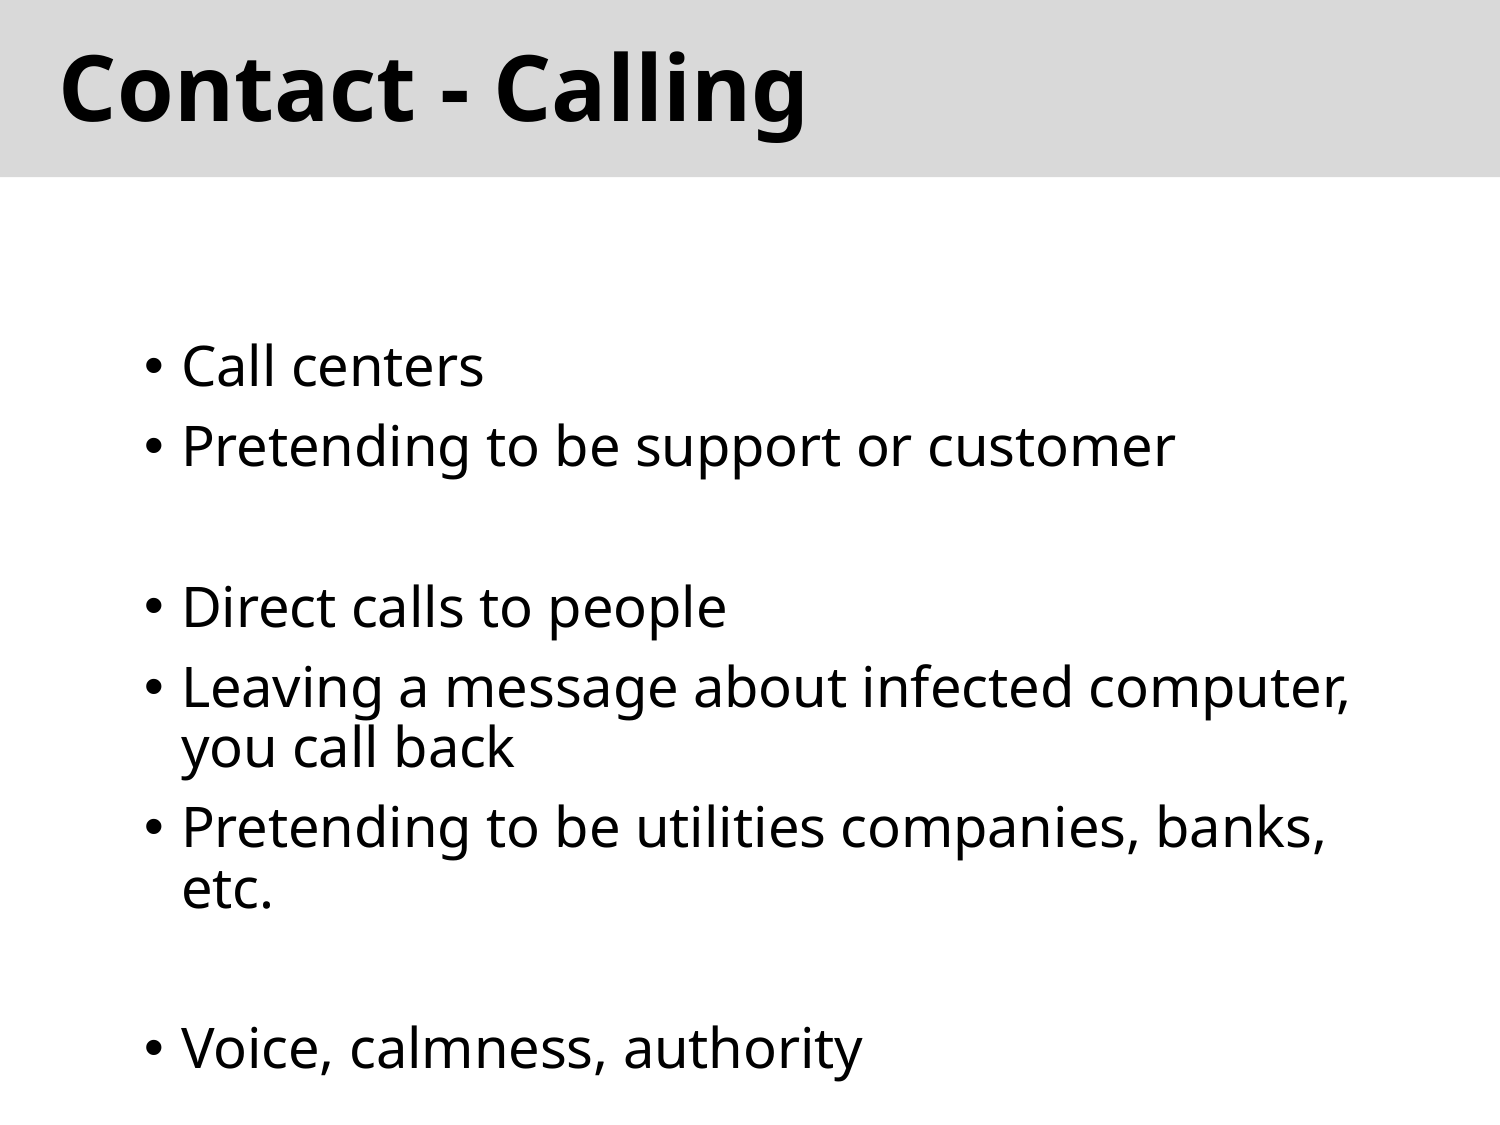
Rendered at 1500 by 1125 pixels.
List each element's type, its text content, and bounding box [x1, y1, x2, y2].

list Call centers Pretending to be support or customer Direct calls to people Leaving a message about infected computer, you call back Pretending to be utilities companies, banks, etc. Voice, calmness, authority [74, 279, 1427, 1090]
title Contact - Calling [0, 0, 1500, 178]
